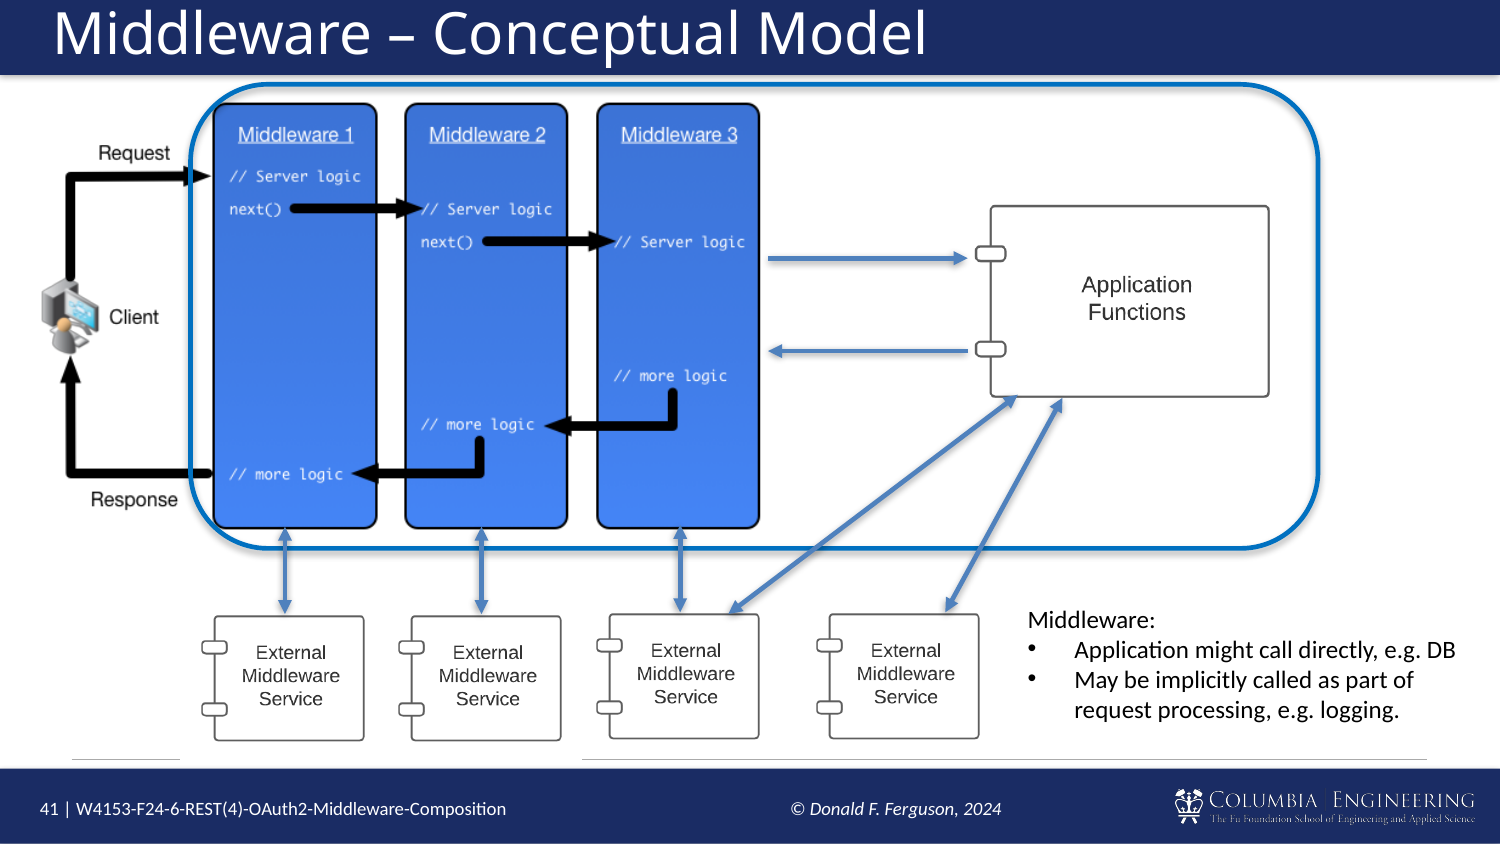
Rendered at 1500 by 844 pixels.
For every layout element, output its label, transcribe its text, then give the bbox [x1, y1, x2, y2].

text_box Middleware: Application might call directly, e.g. DB May be implicitly called as part of request processing, e.g. logging. [1012, 595, 1475, 731]
picture [33, 93, 770, 538]
title Middleware – Conceptual Model [37, 0, 1396, 61]
picture [180, 594, 781, 760]
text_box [728, 394, 1018, 615]
picture [794, 615, 1000, 758]
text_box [1021, 397, 1063, 613]
picture [945, 180, 1299, 423]
text_box [234, 83, 1319, 550]
